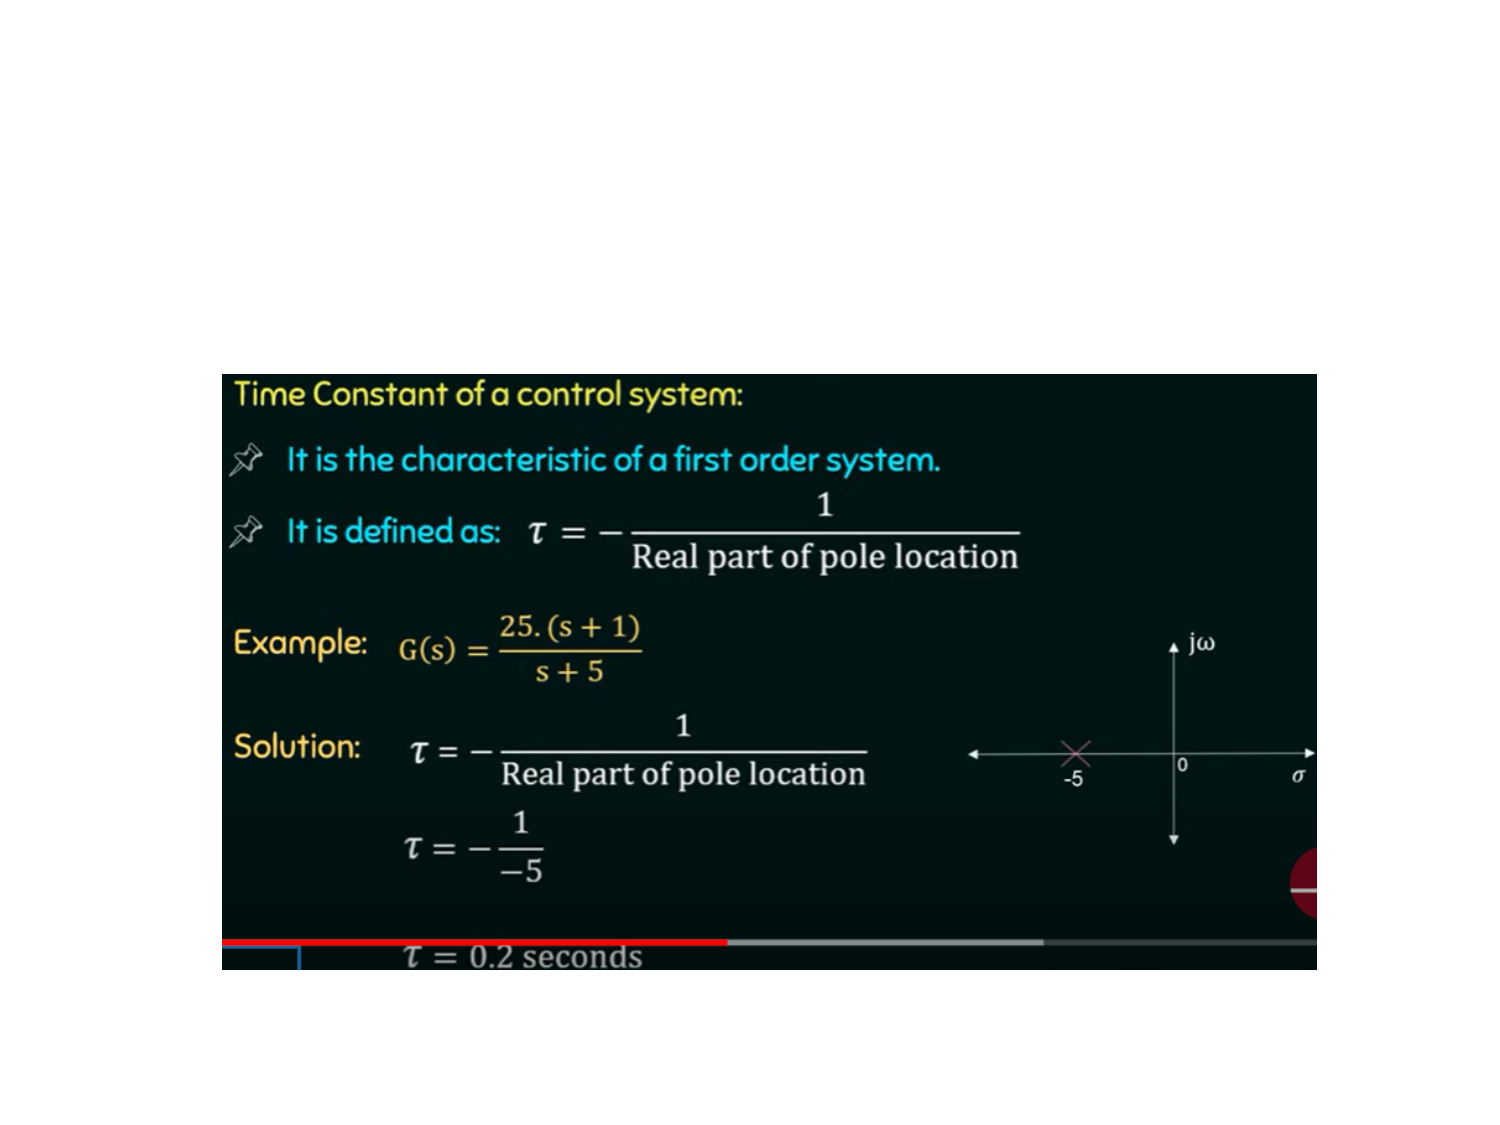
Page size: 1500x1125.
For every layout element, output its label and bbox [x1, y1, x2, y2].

list [222, 374, 1318, 970]
